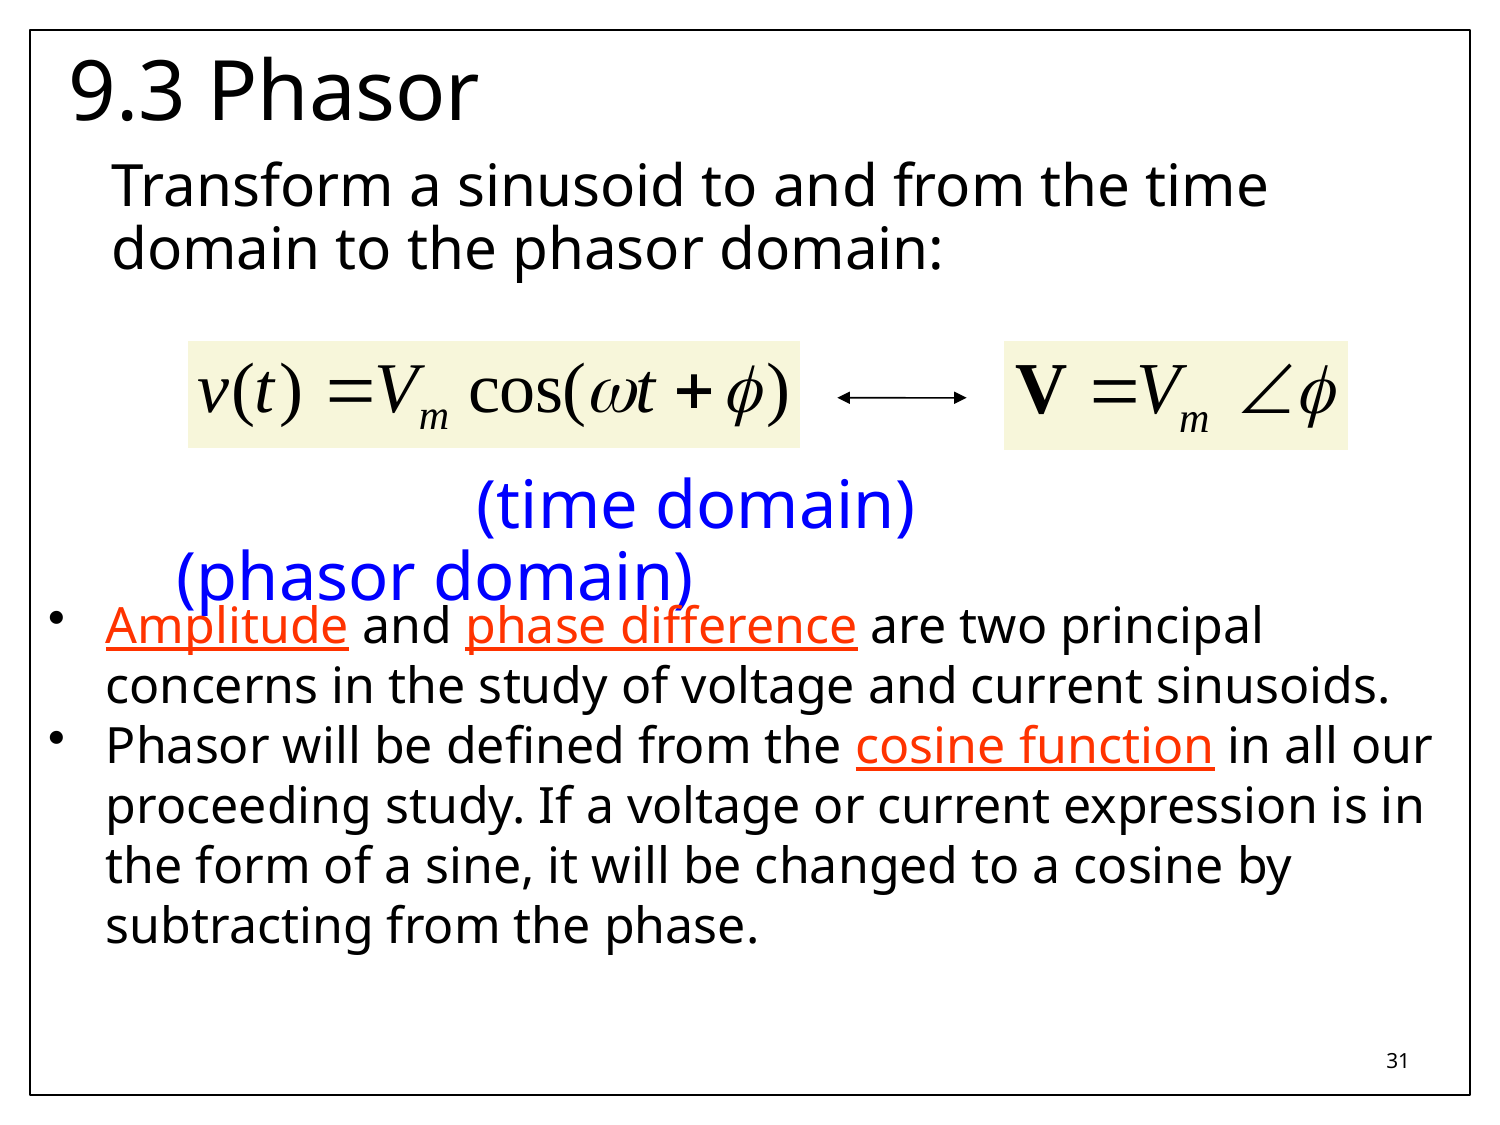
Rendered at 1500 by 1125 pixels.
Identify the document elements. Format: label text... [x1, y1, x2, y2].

title 9.3 Phasor [53, 11, 1406, 174]
list Transform a sinusoid to and from the time domain to the phasor domain: (time domain) (phasor domain) [59, 148, 1422, 463]
slide_number 31 [1074, 1024, 1425, 1100]
text_box Amplitude and phase difference are two principal concerns in the study of voltage and current sinusoids. Phasor will be defined from the cosine function in all our proceeding study. If a voltage or current expression is in the form of a sine, it will be changed to a cosine by subtracting from the phase. [24, 585, 1457, 961]
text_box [187, 340, 1349, 451]
